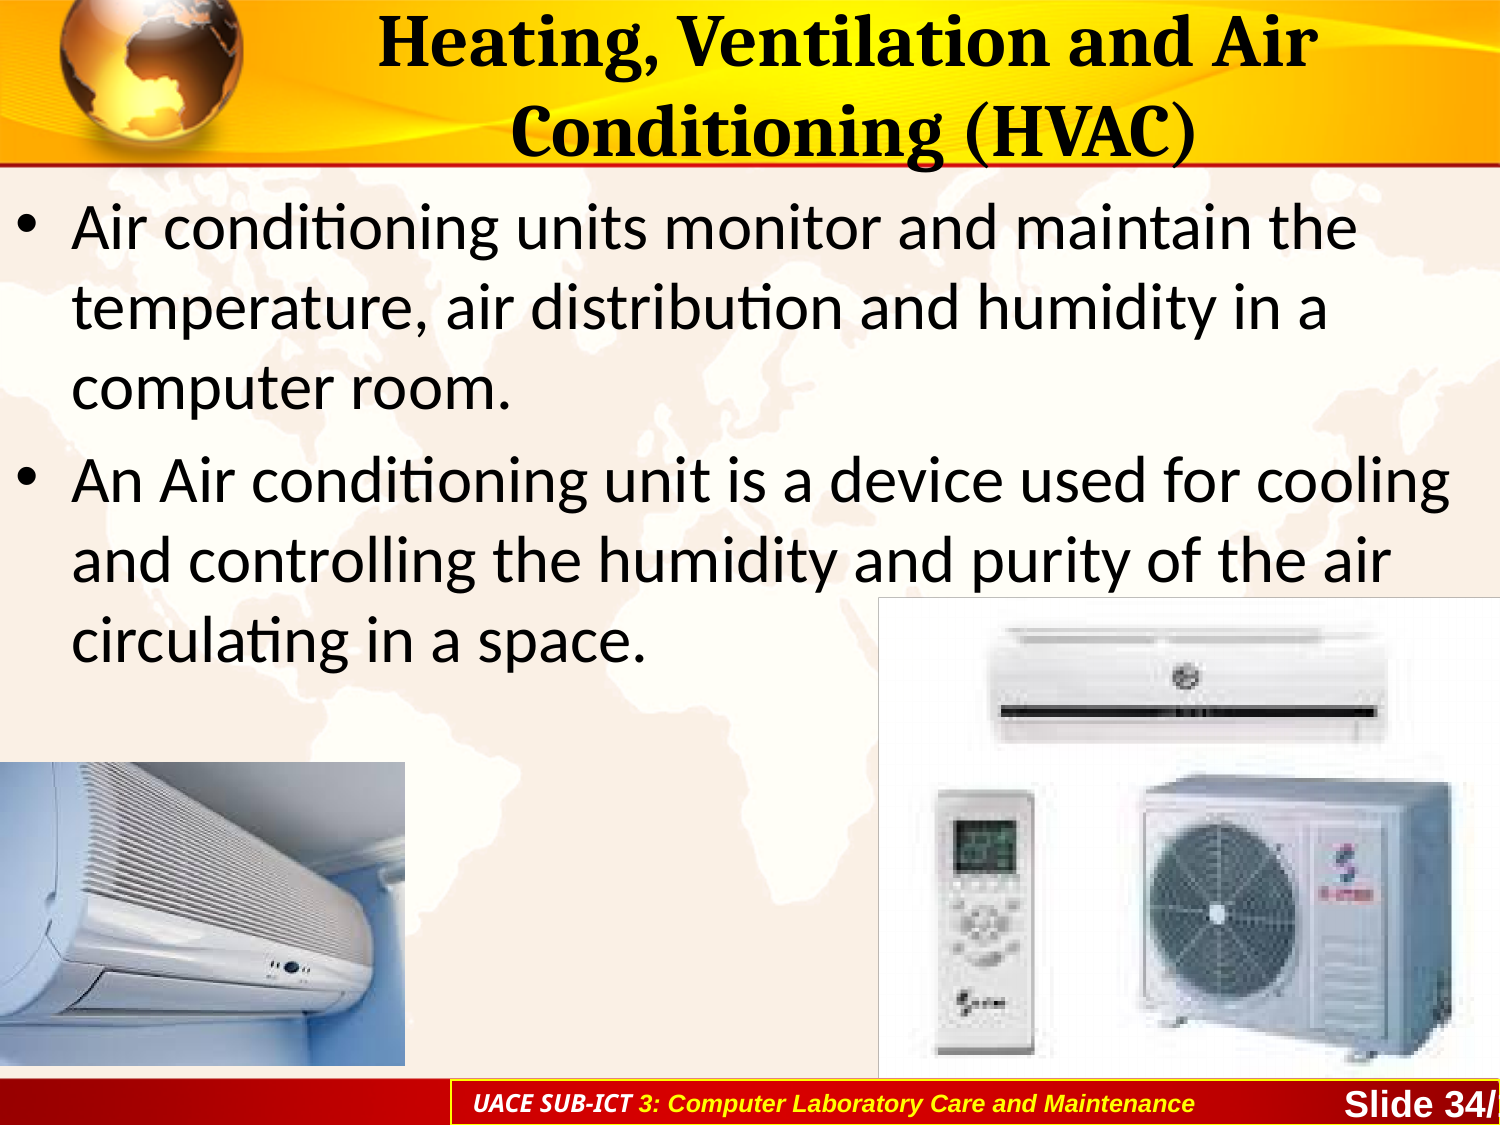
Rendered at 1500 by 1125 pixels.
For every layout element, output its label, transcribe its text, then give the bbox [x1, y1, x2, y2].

list Air conditioning units monitor and maintain the temperature, air distribution and humidity in a computer room. An Air conditioning unit is a device used for cooling and controlling the humidity and purity of the air circulating in a space. [0, 174, 1500, 1081]
title Heating, Ventilation and Air Conditioning (HVAC) [212, 0, 1500, 163]
picture [878, 597, 1500, 1079]
picture [0, 0, 1500, 174]
picture [452, 1081, 1499, 1124]
picture [0, 761, 405, 1066]
picture [0, 1081, 450, 1125]
